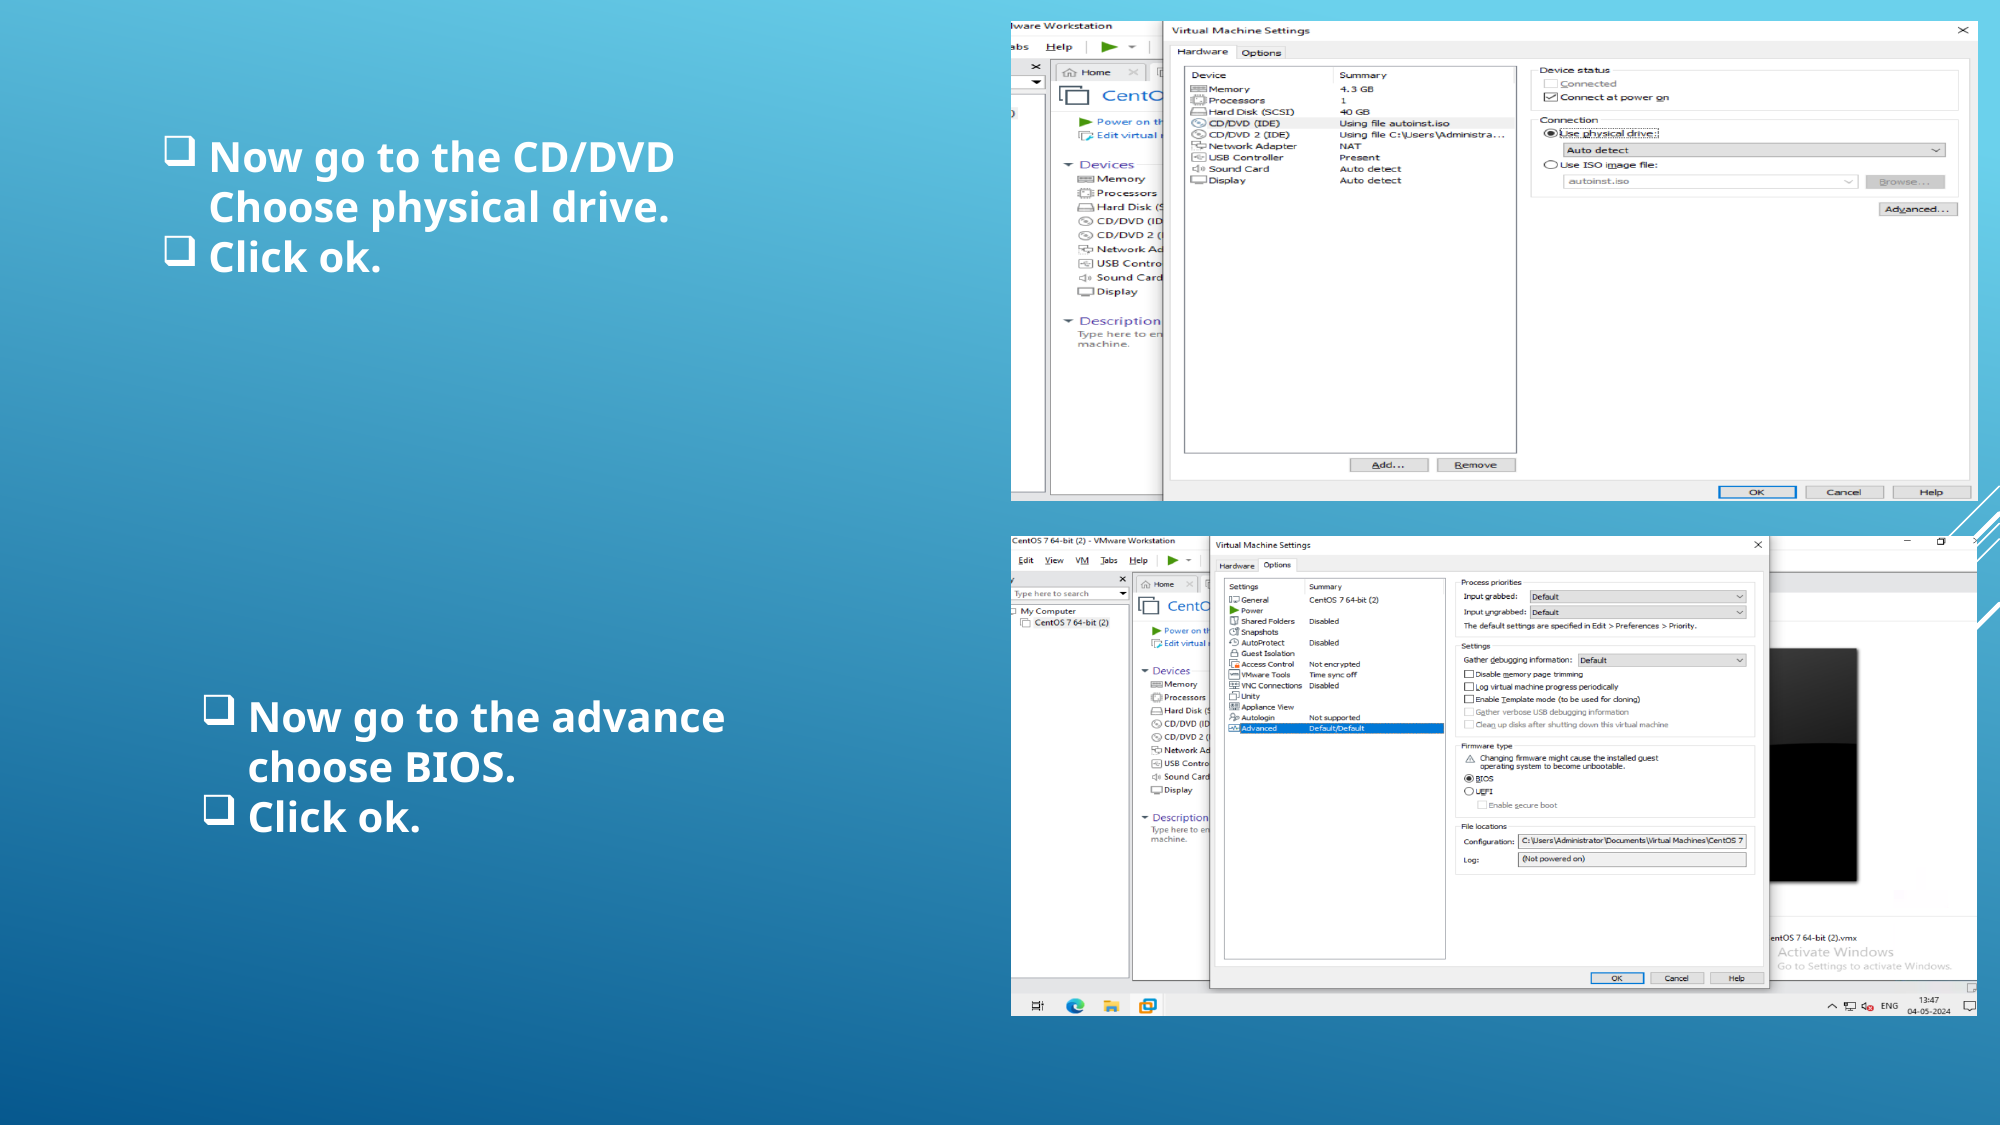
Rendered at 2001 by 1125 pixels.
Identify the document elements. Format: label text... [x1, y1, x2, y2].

text_box Now go to the CD/DVD Choose physical drive. Click ok. [146, 123, 728, 289]
picture [1011, 536, 1977, 1016]
picture [1011, 20, 1978, 501]
text_box Now go to the advance choose BIOS. Click ok. [185, 683, 767, 848]
